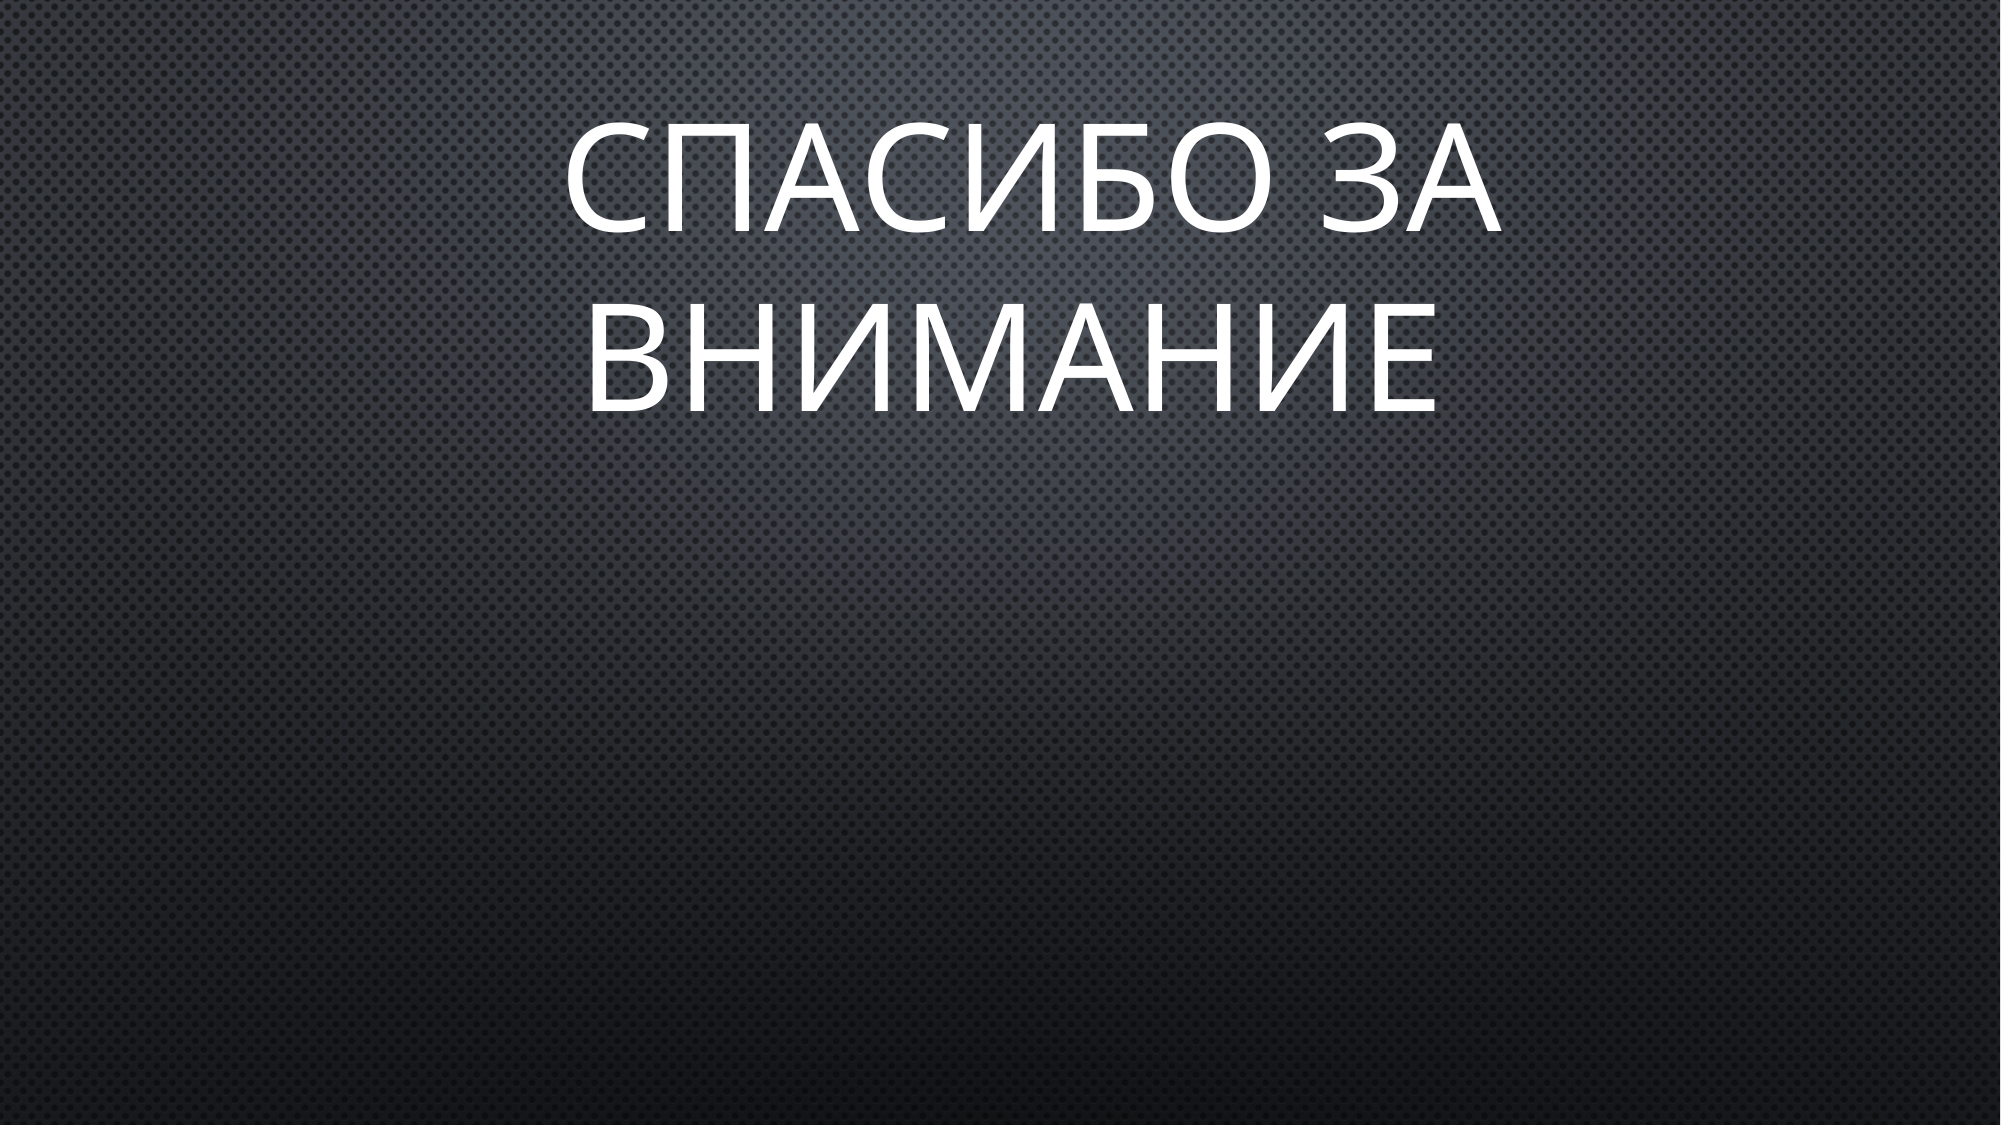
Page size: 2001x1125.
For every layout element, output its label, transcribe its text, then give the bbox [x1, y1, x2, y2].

text_box Спасибо за внимание [141, 36, 1922, 449]
picture [0, 0, 2001, 1125]
